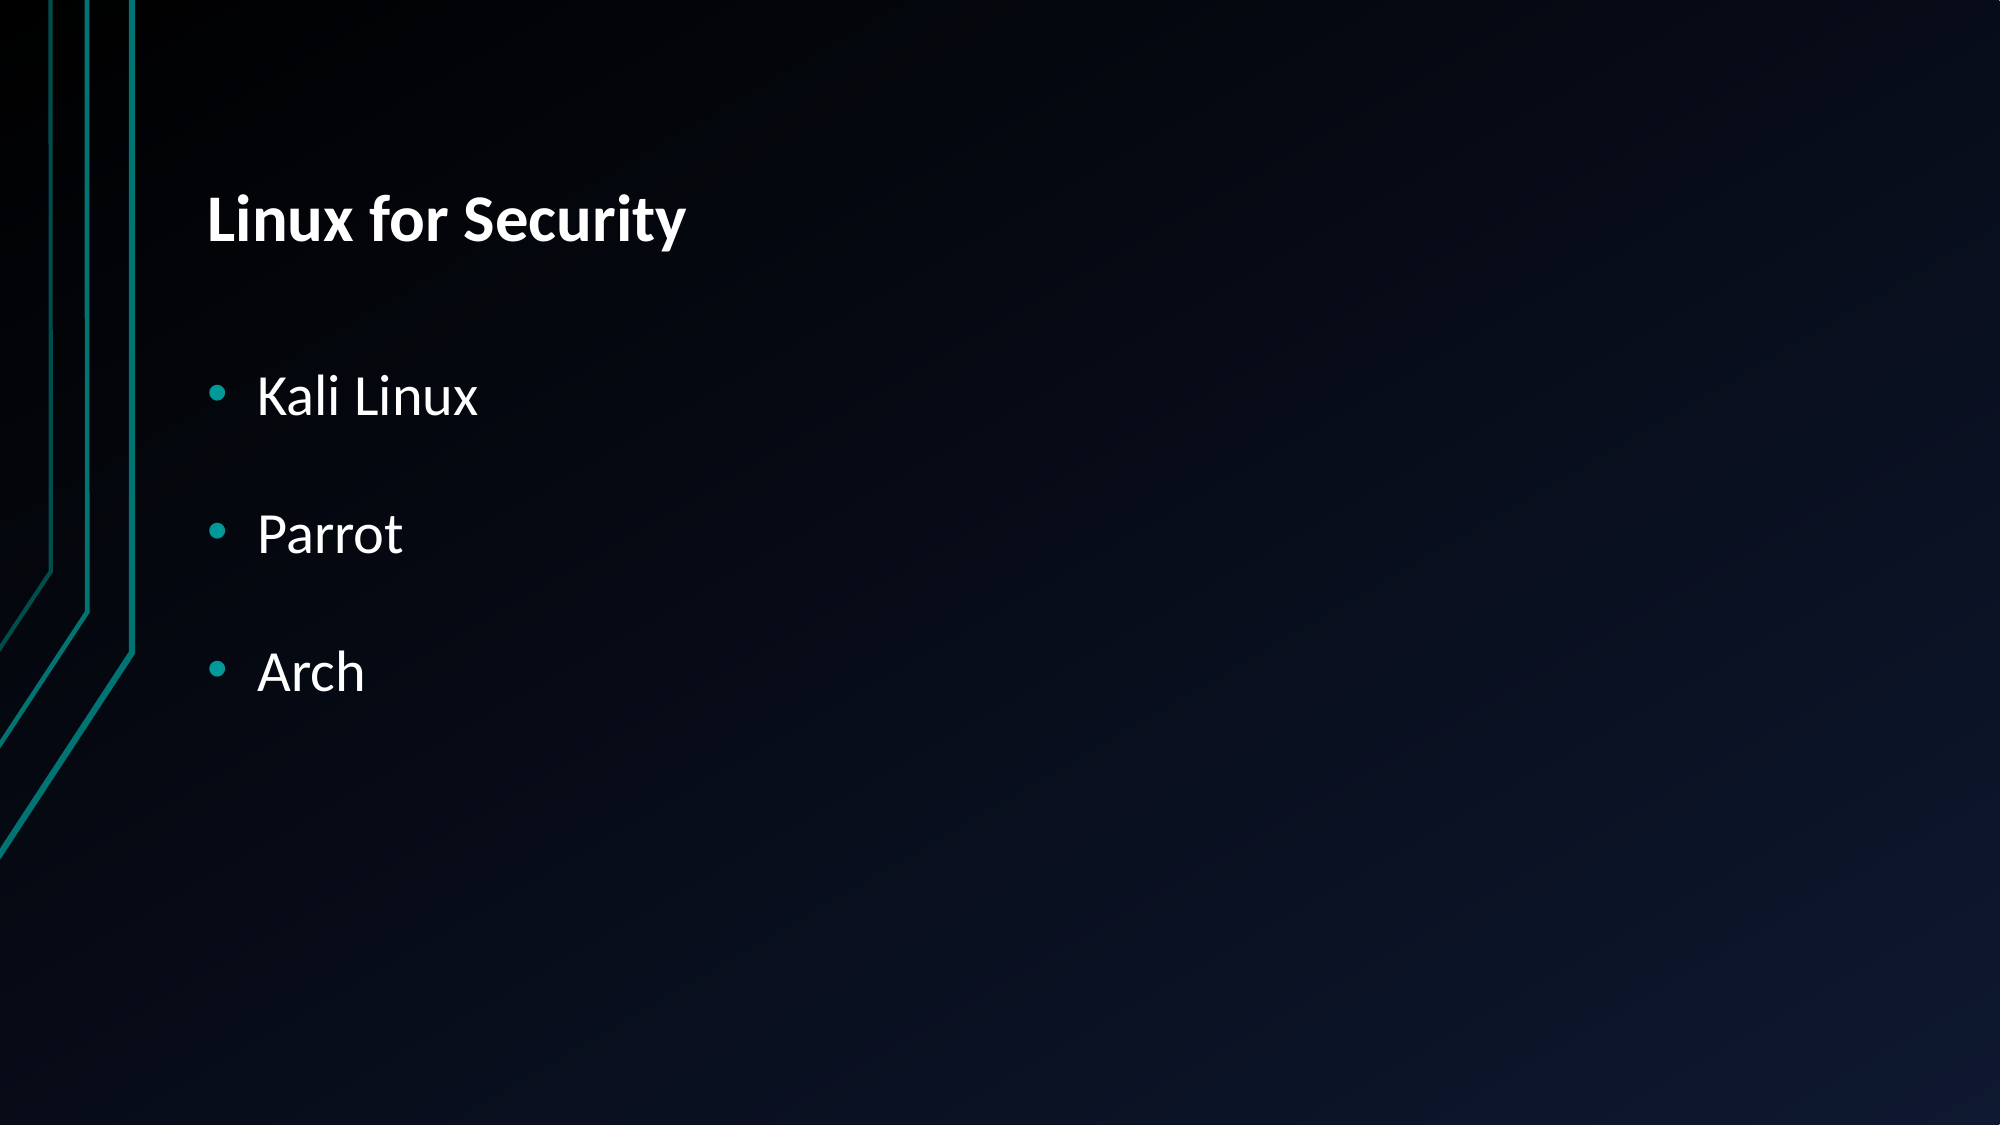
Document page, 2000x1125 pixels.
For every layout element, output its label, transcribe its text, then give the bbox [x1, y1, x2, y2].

list Kali Linux Parrot Arch [187, 312, 1812, 1053]
title Linux for Security [187, 72, 1812, 267]
